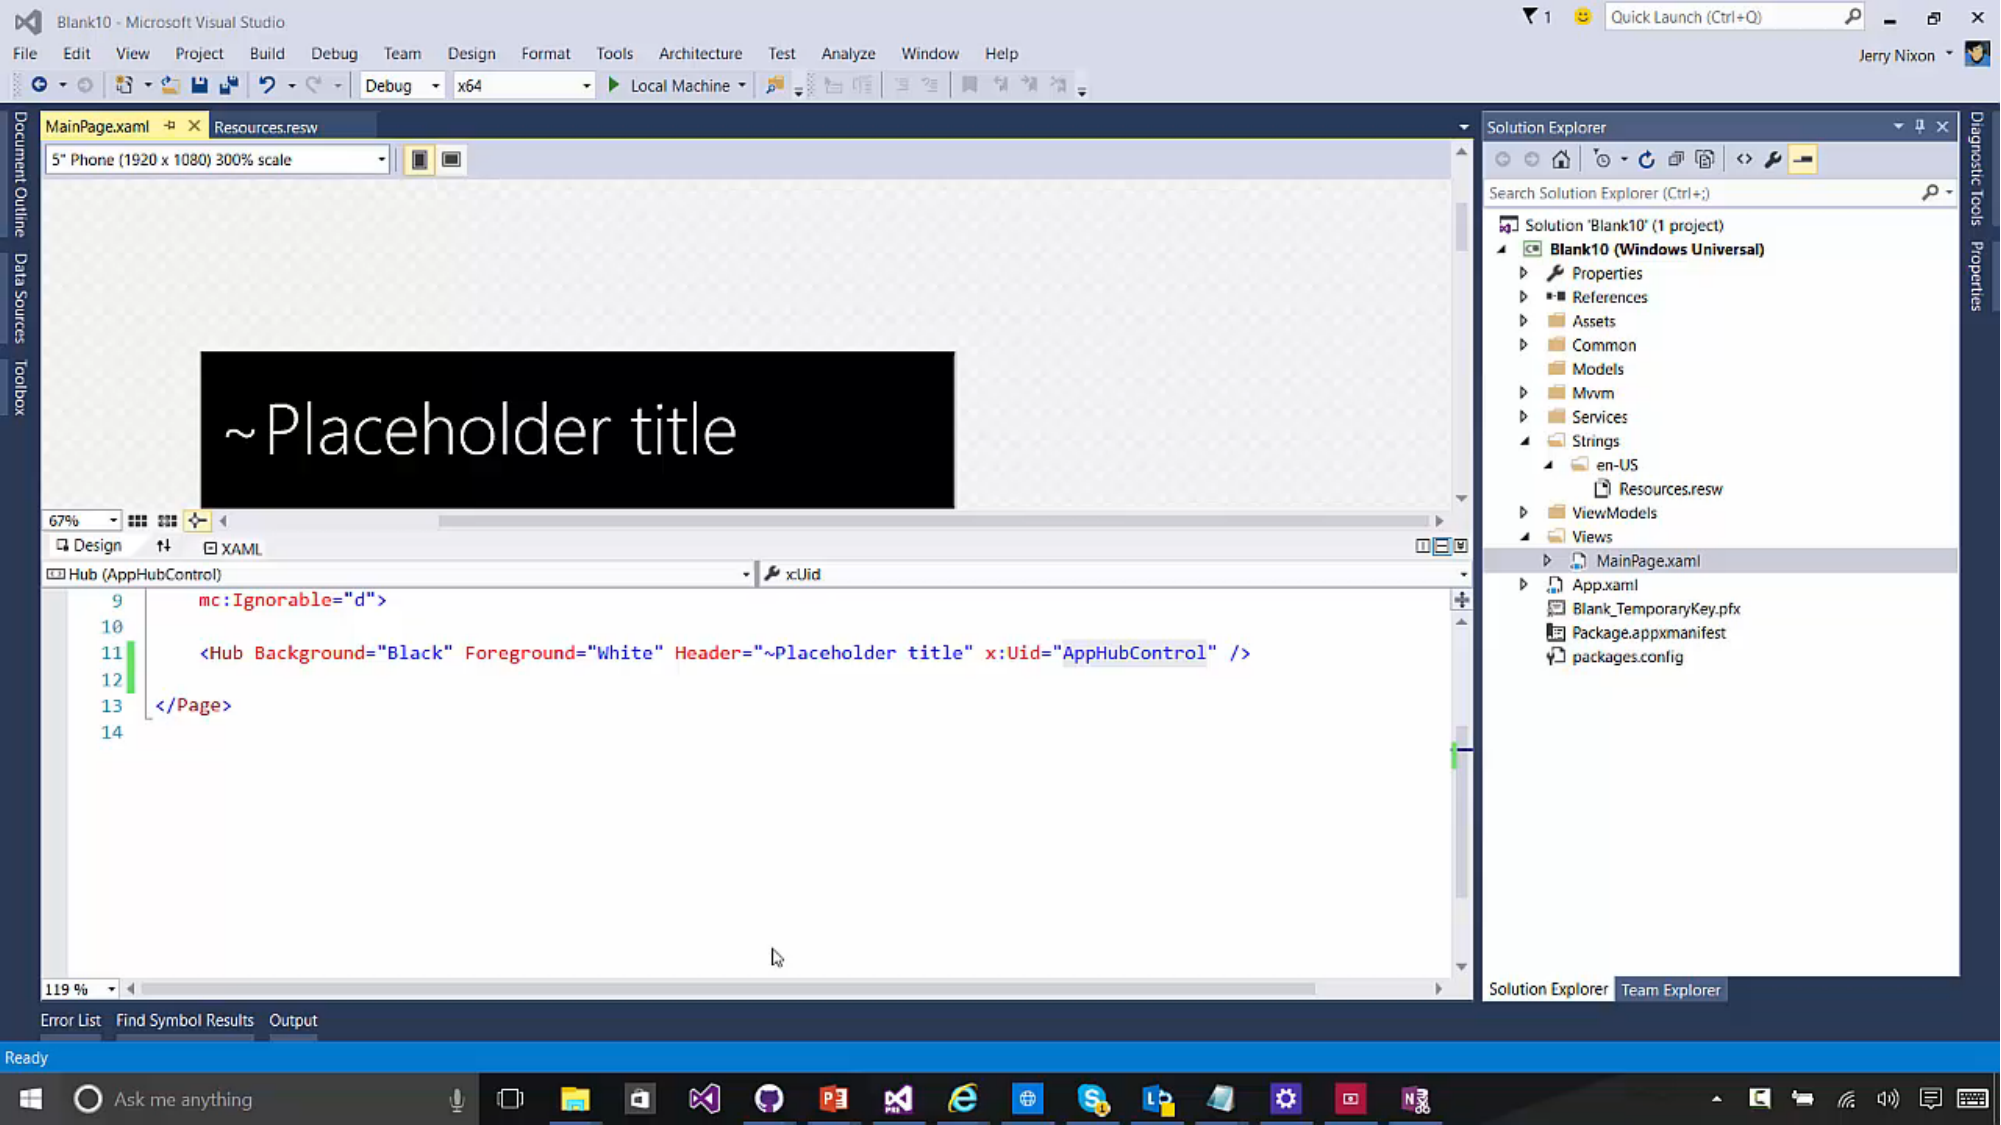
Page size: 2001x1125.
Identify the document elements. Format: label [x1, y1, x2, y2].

text_box [0, 0, 2000, 1125]
